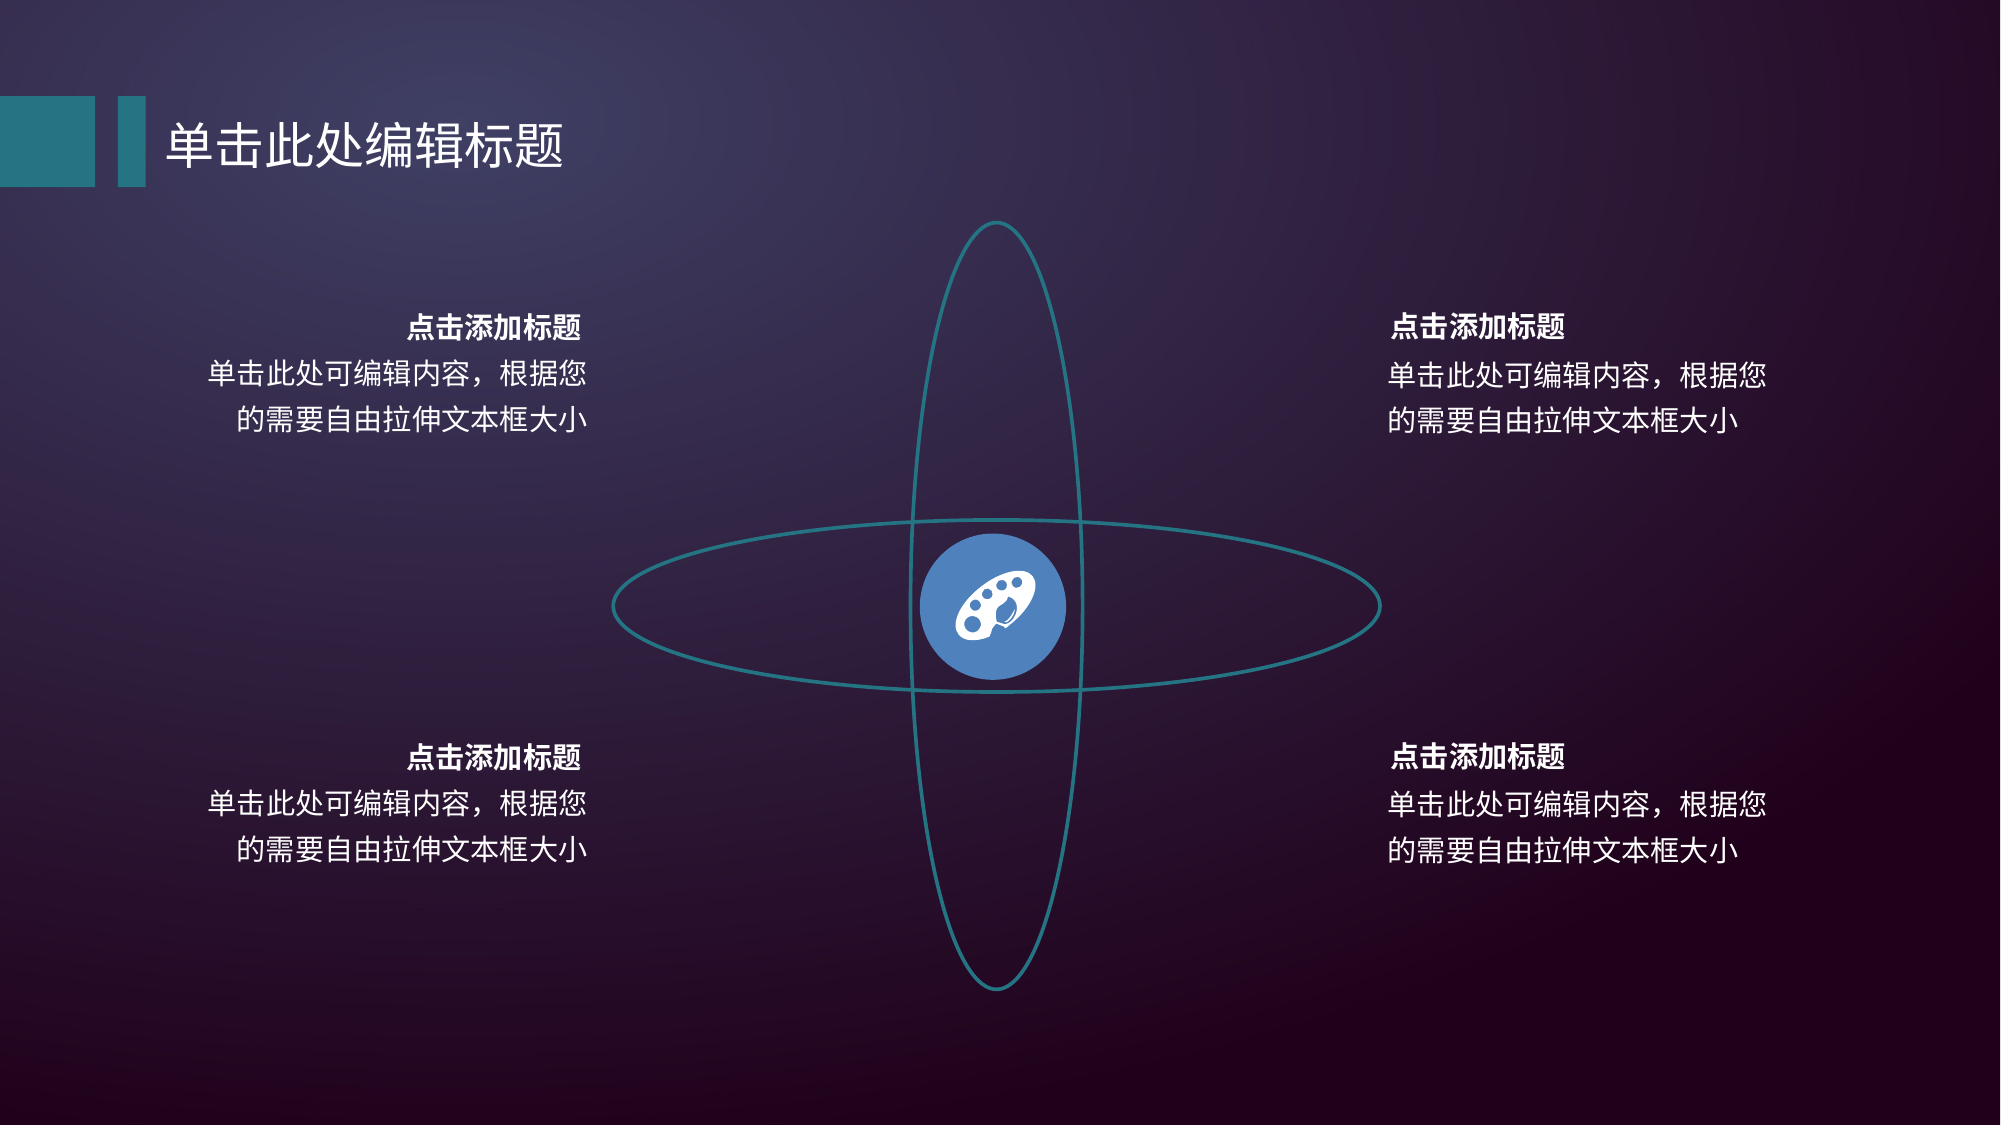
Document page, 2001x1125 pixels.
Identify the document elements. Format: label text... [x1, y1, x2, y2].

text_box [0, 94, 97, 189]
text_box 单击此处可编辑内容，根据您的需要自由拉伸文本框大小 [178, 767, 603, 874]
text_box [949, 565, 1041, 643]
text_box [613, 519, 1381, 693]
text_box 点击添加标题 [1375, 720, 1605, 768]
text_box 点击添加标题 [367, 721, 597, 767]
text_box 单击此处可编辑内容，根据您的需要自由拉伸文本框大小 [178, 337, 603, 444]
text_box [919, 533, 1067, 680]
picture [0, 0, 2001, 1125]
text_box [912, 222, 1081, 521]
text_box 单击此处可编辑内容，根据您的需要自由拉伸文本框大小 [1372, 338, 1797, 445]
text_box 点击添加标题 [367, 291, 597, 337]
text_box 单击此处可编辑内容，根据您的需要自由拉伸文本框大小 [1372, 768, 1797, 875]
text_box 点击添加标题 [1375, 290, 1605, 338]
text_box 单击此处编辑标题 [148, 107, 581, 182]
text_box [116, 94, 148, 189]
text_box [912, 690, 1081, 990]
